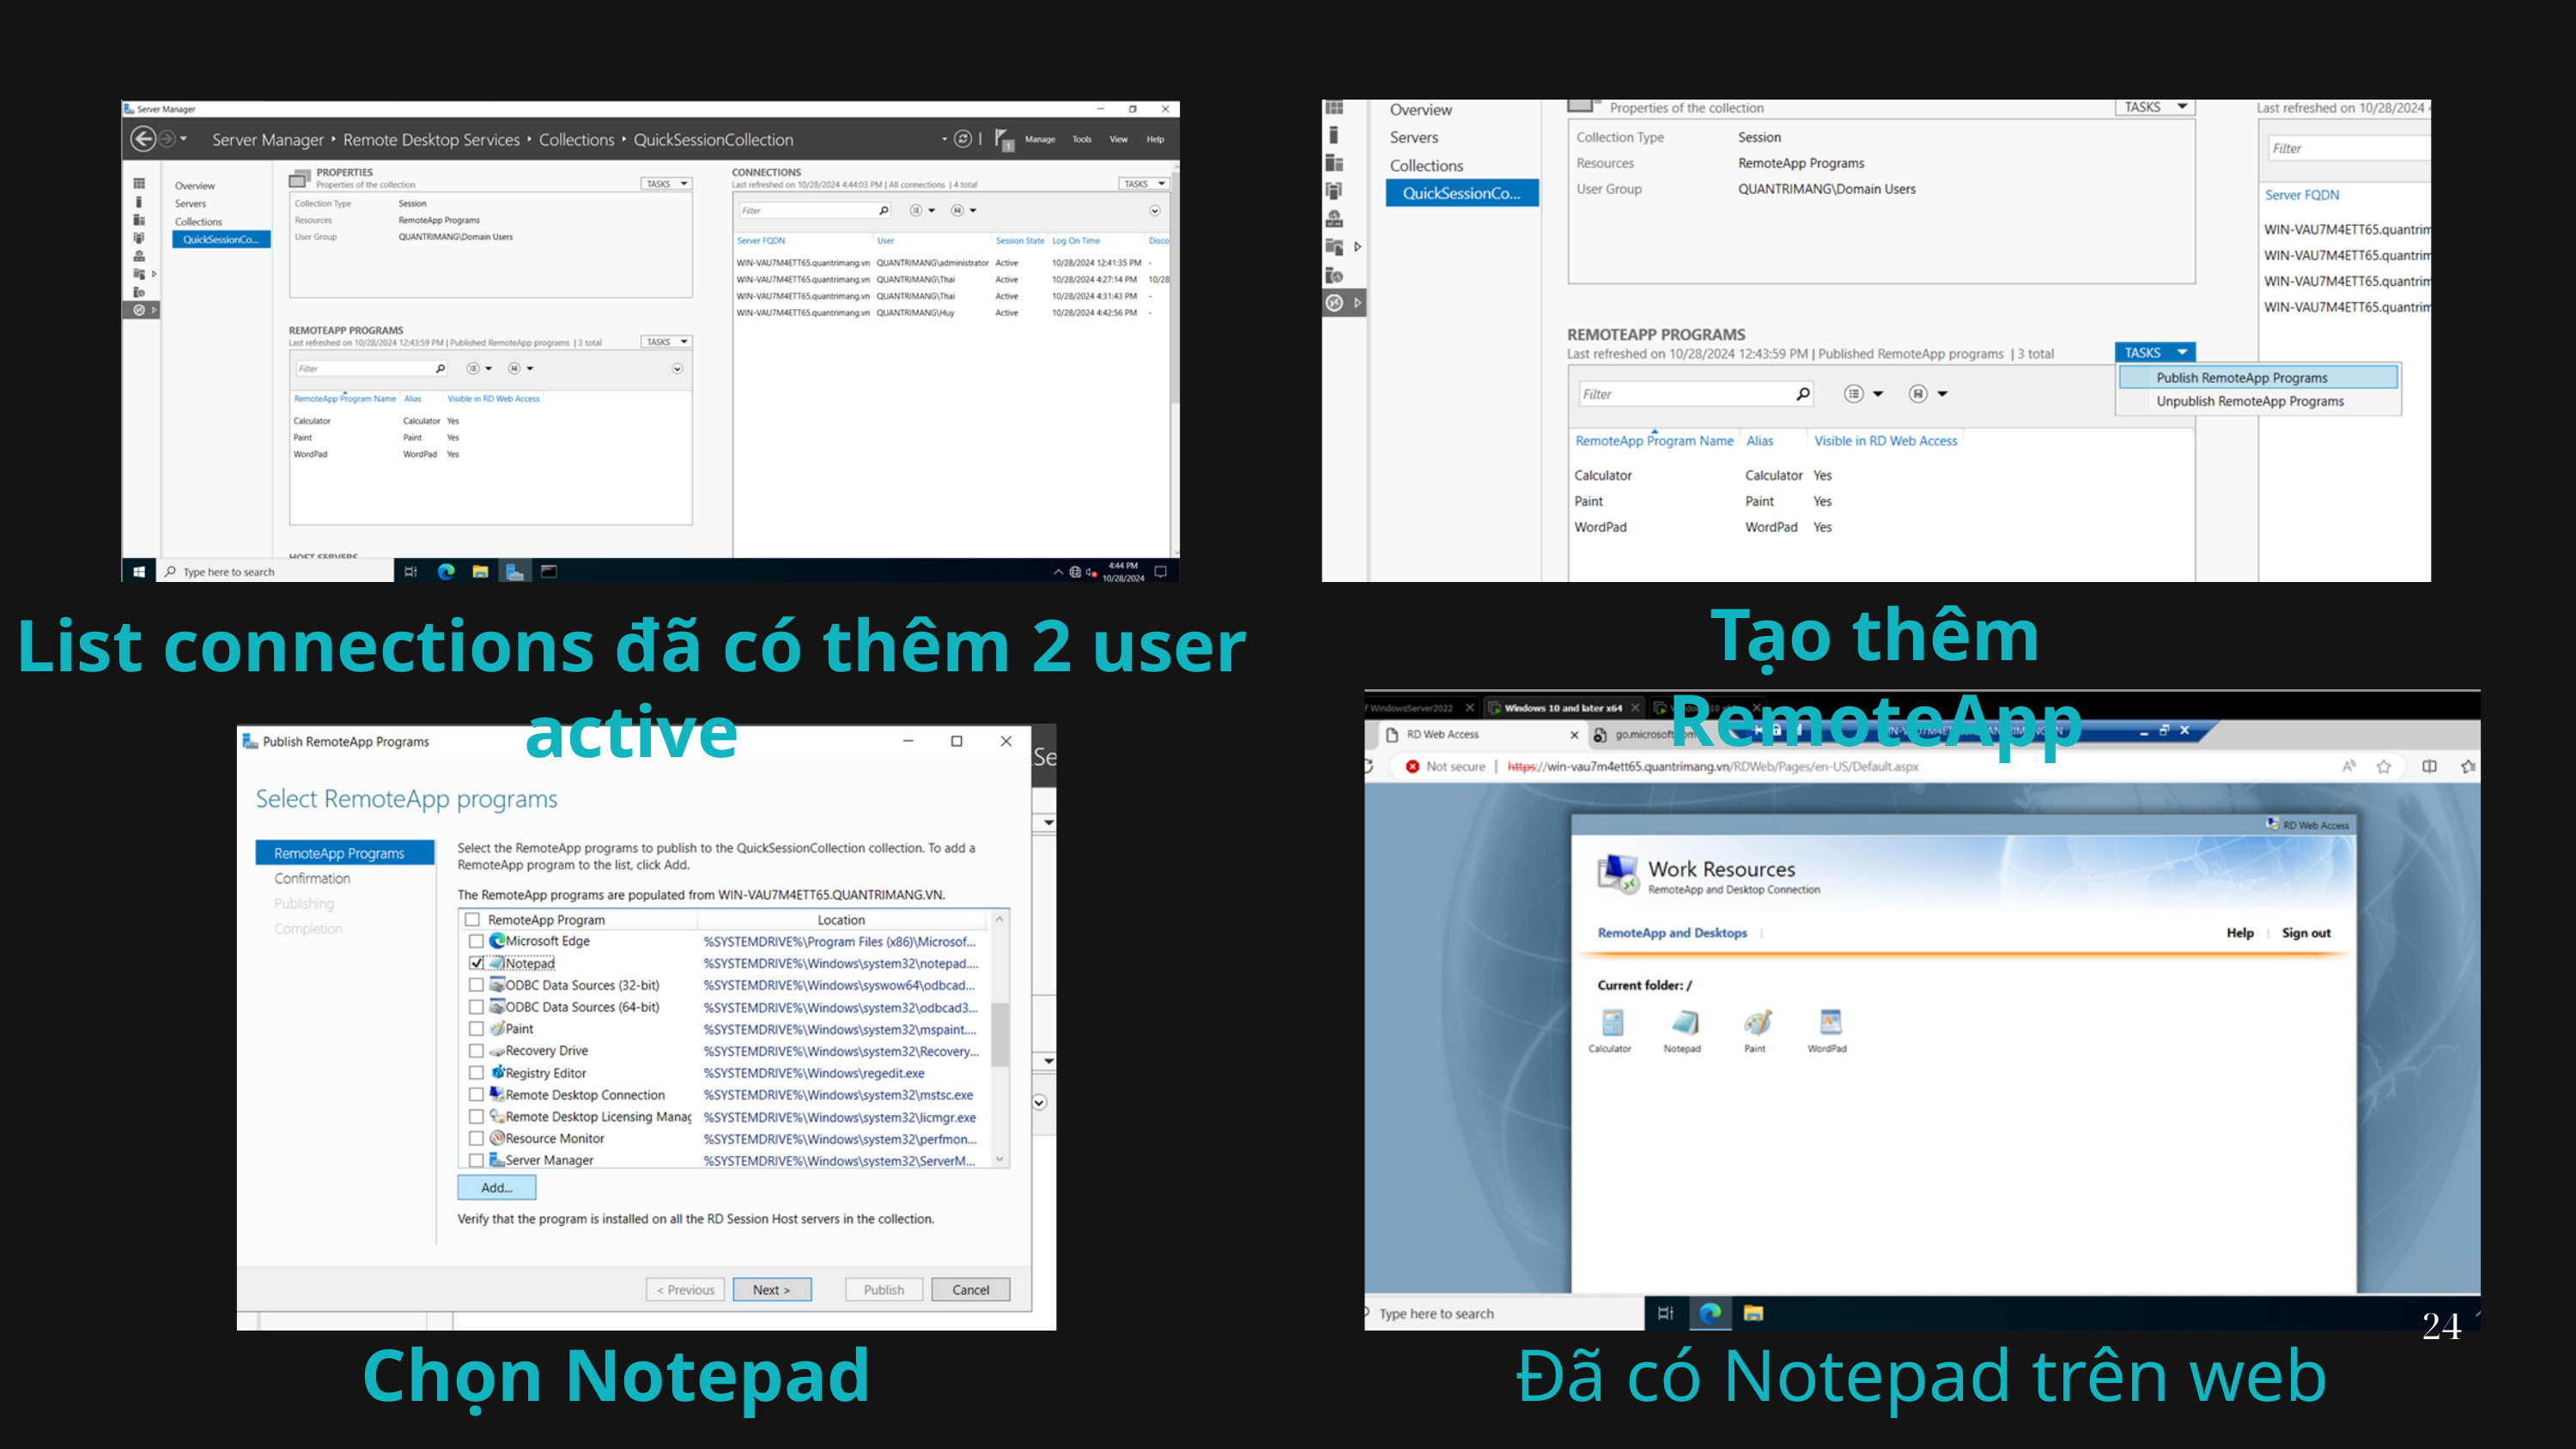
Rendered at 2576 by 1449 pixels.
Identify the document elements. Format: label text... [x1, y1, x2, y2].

text_box [1321, 100, 2432, 582]
text_box 24 [2421, 1296, 2462, 1348]
text_box [121, 100, 1181, 582]
text_box Đã có Notepad trên web [1364, 1330, 2482, 1416]
text_box Tạo thêm RemoteApp [1552, 589, 2201, 761]
text_box [1364, 689, 2482, 1330]
text_box Chọn Notepad [236, 1330, 998, 1416]
text_box List connections đã có thêm 2 user active [0, 599, 1265, 772]
text_box [236, 772, 1057, 1331]
